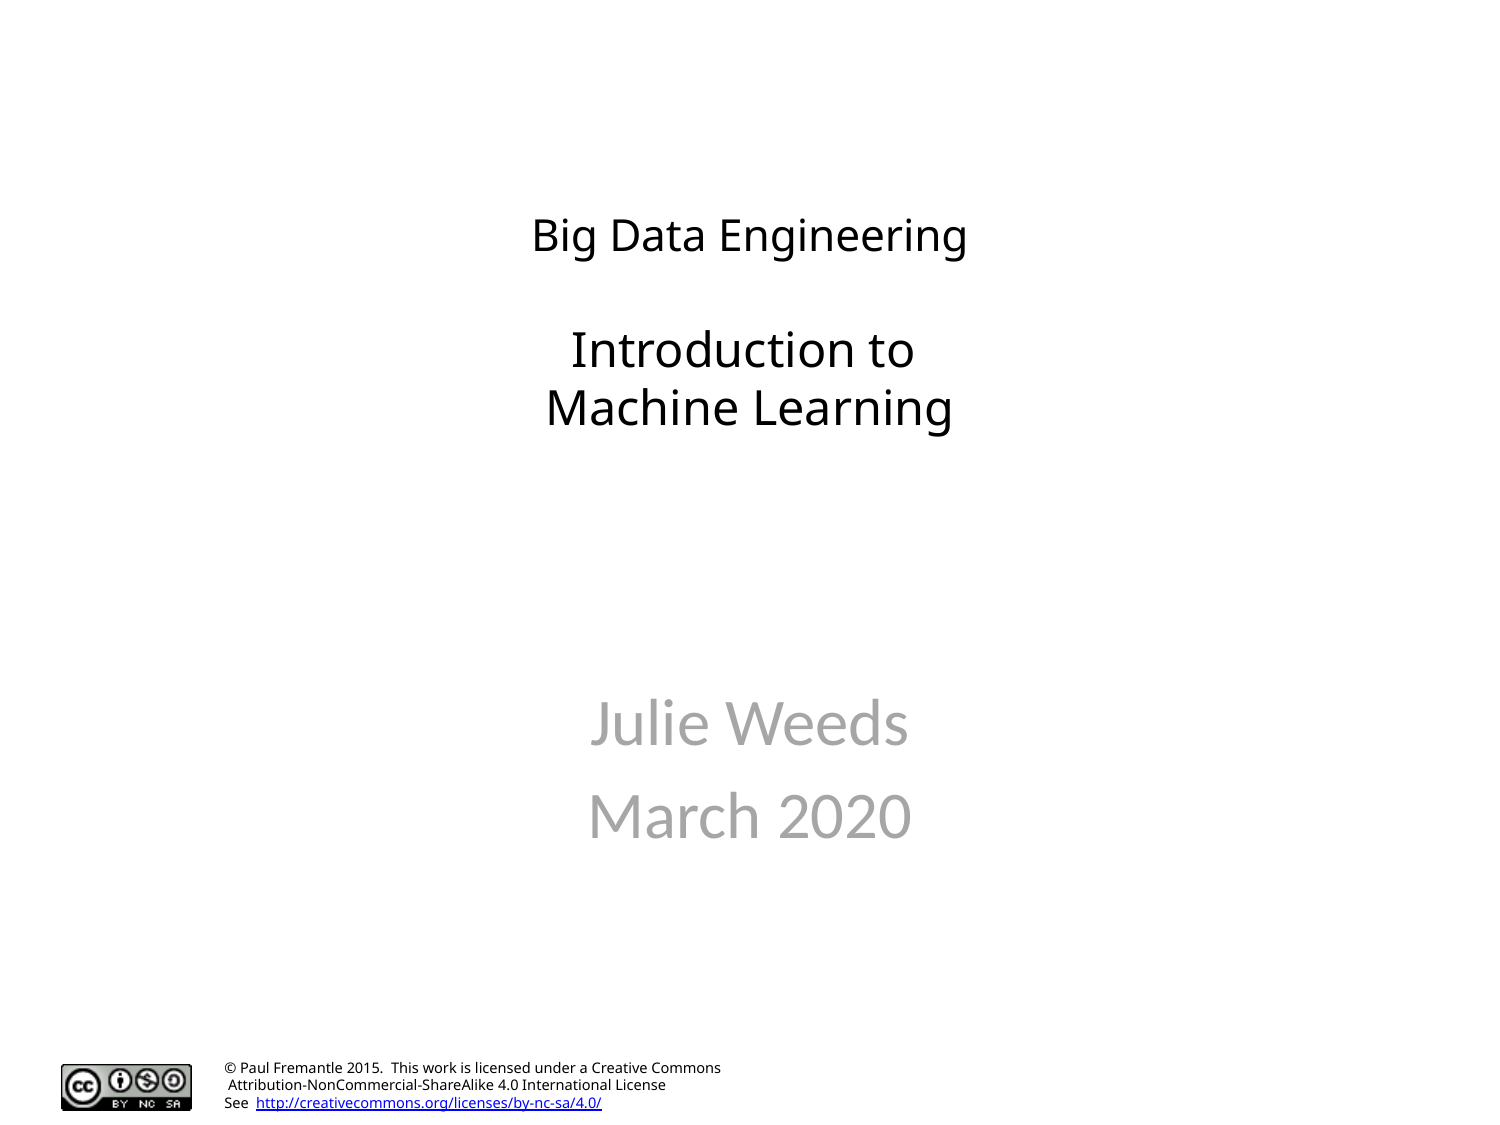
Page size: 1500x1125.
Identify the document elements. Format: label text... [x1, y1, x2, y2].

text_box Julie Weeds March 2020 [225, 682, 1275, 971]
picture [61, 1064, 192, 1111]
title Big Data Engineering Introduction to Machine Learning [112, 202, 1388, 444]
